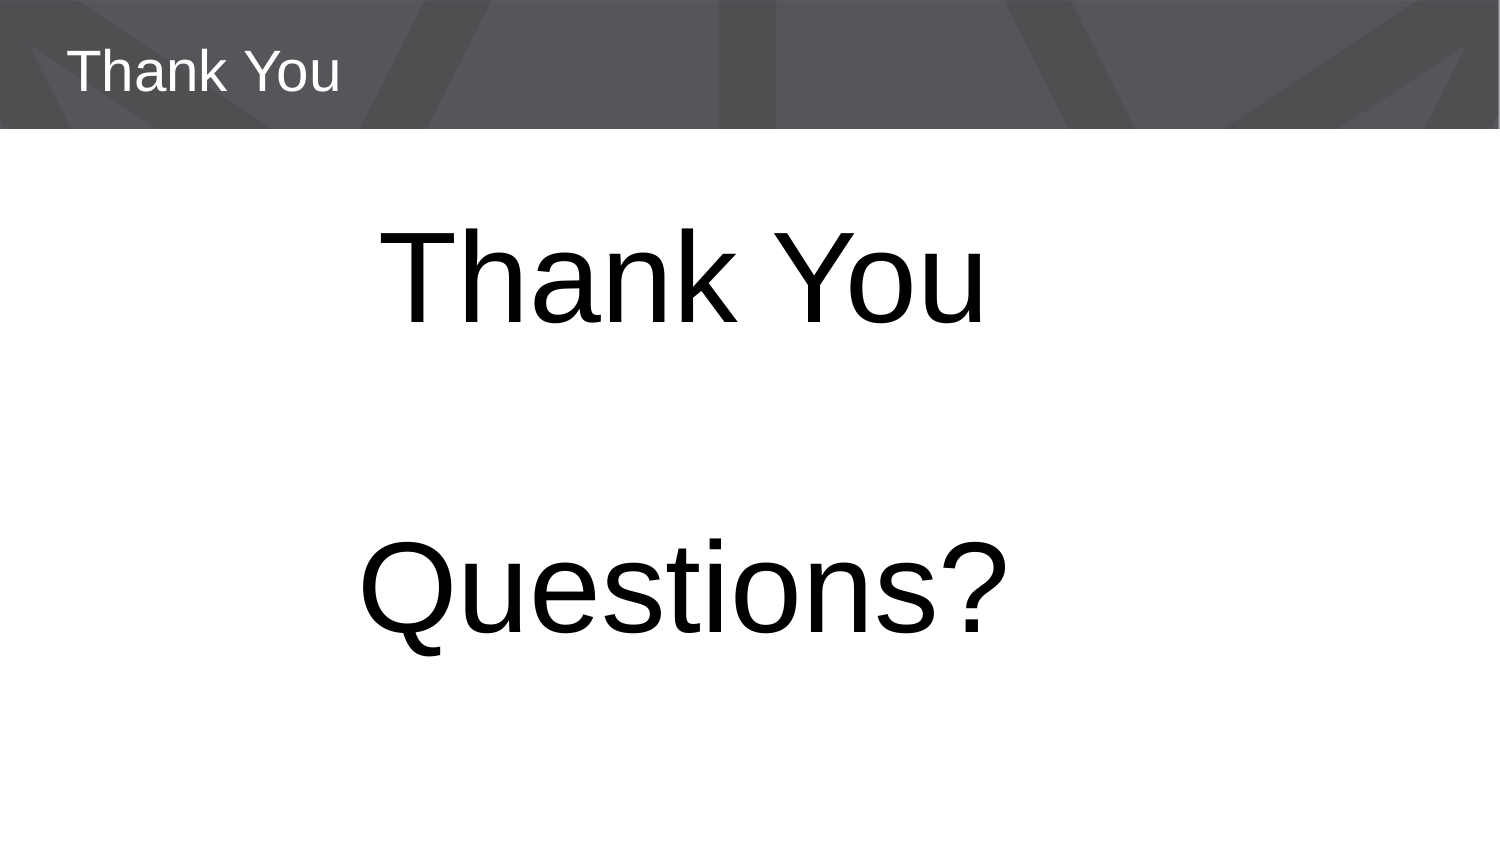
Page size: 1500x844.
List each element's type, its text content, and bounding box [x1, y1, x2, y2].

title Thank You [51, 18, 1302, 111]
list Thank You Questions? [59, 178, 1310, 763]
picture [0, 0, 1500, 129]
